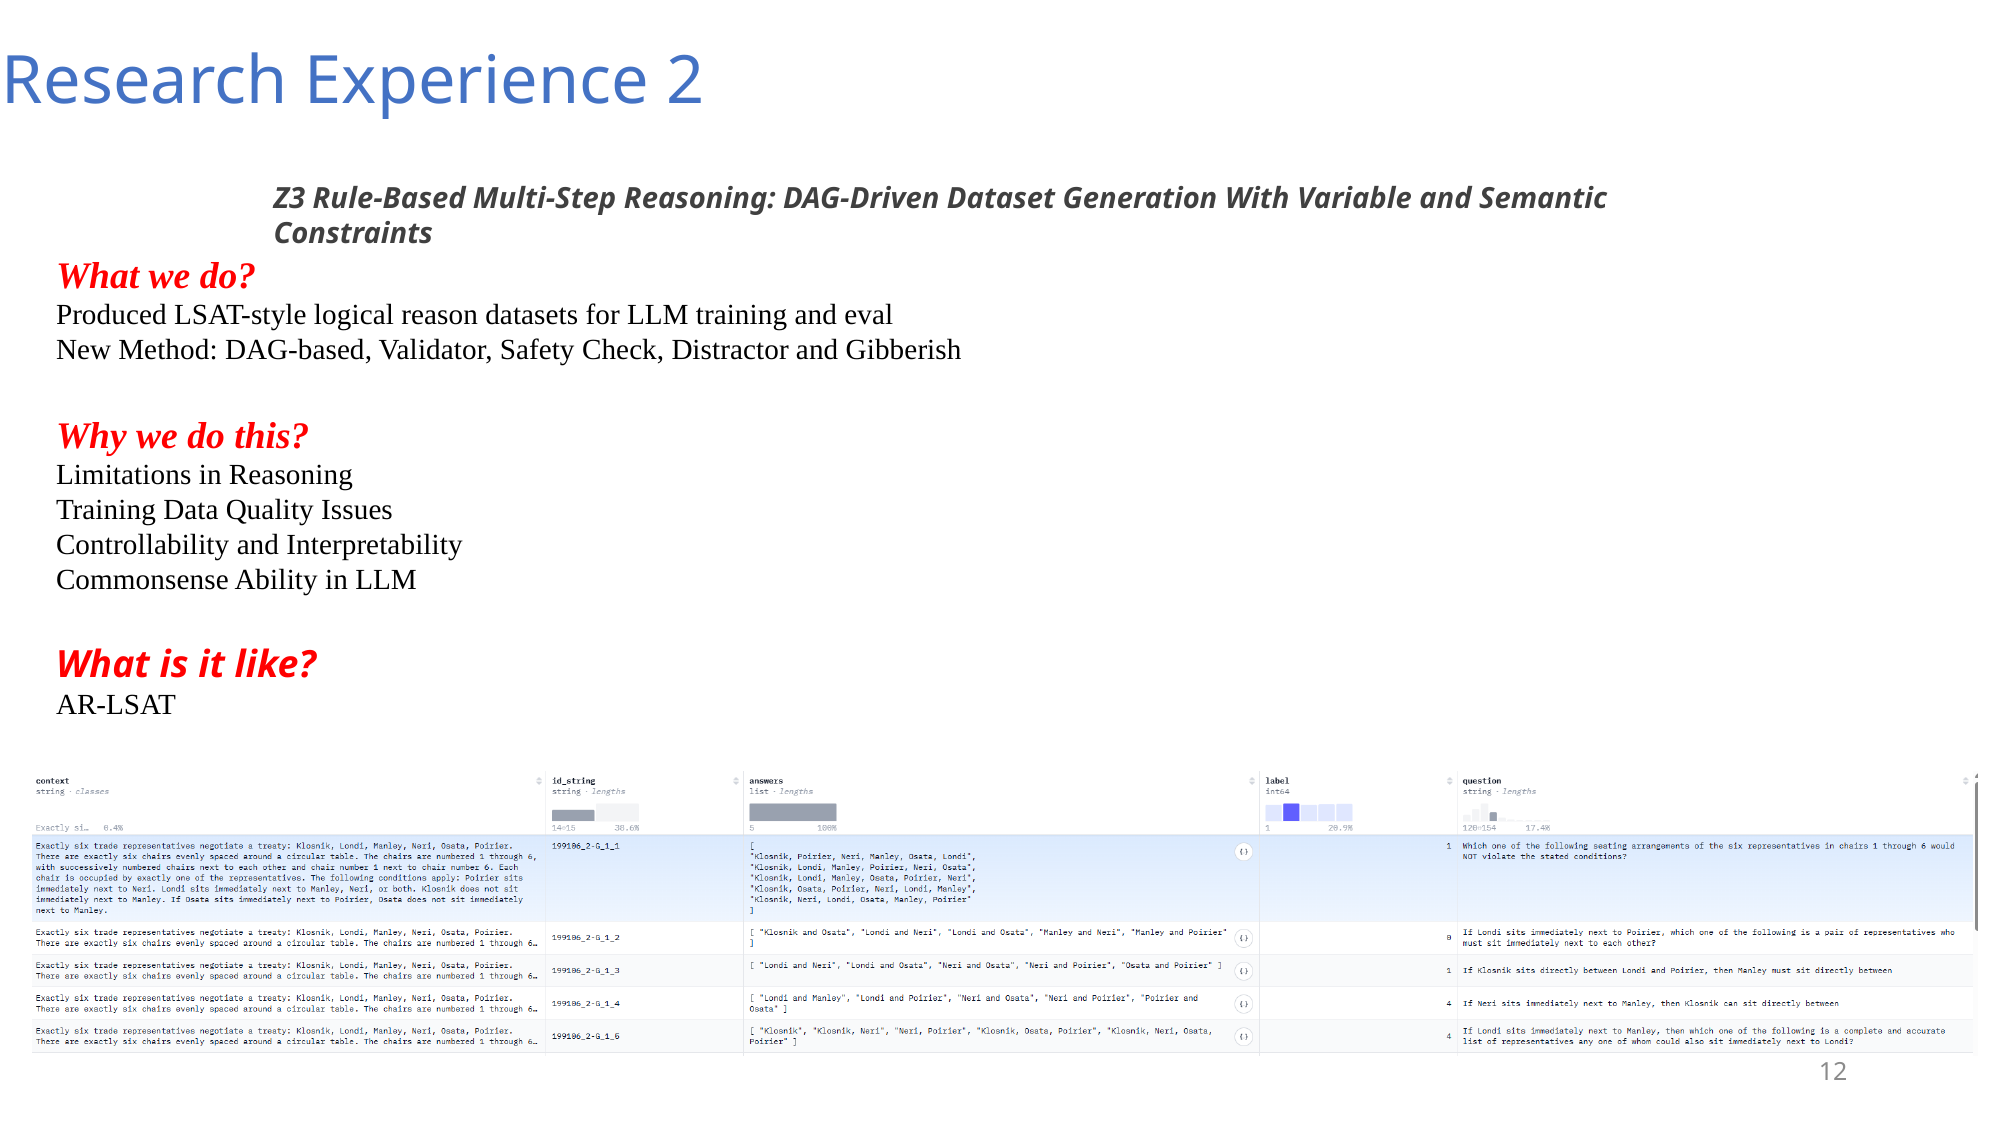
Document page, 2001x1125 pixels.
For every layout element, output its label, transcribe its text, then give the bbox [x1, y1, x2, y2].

text_box Z3 Rule-Based Multi-Step Reasoning: DAG-Driven Dataset Generation With Variable and Semantic Constraints [258, 171, 1752, 243]
text_box Research Experience 2 [0, 29, 721, 125]
text_box What we do? Produced LSAT-style logical reason datasets for LLM training and eval New Method: DAG-based, Validator, Safety Check, Distractor and Gibberish Why we do this? Limitations in Reasoning Training Data Quality Issues Controllability and Interpretability Commonsense Ability in LLM What is it like? AR-LSAT [41, 243, 1969, 771]
picture [32, 771, 1978, 1056]
slide_number 12 [1412, 1056, 1863, 1103]
